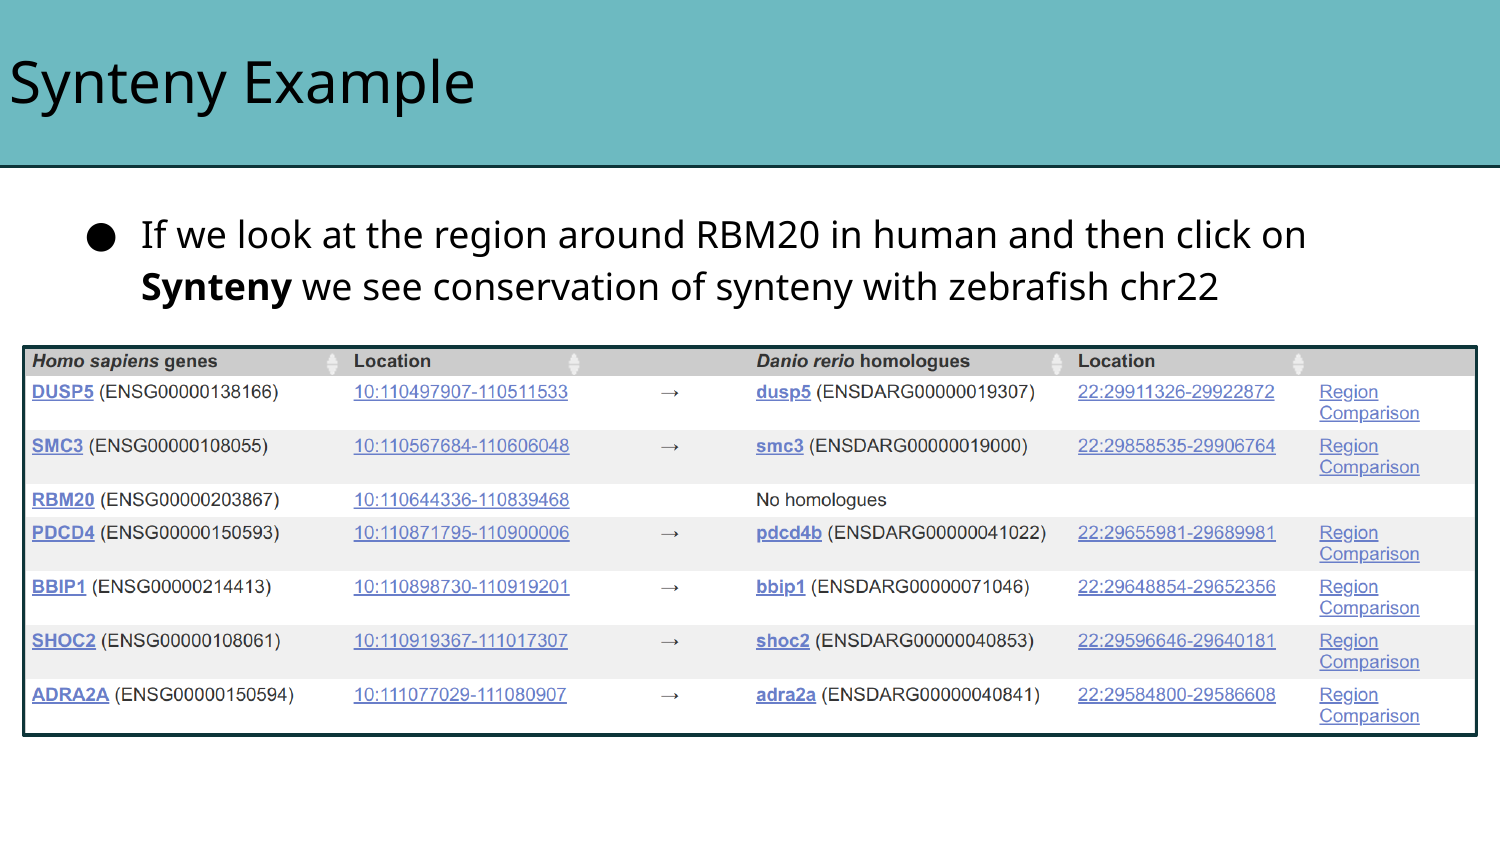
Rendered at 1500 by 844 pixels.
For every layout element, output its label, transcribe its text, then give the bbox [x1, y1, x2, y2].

title Synteny Example [0, 0, 1500, 168]
list If we look at the region around RBM20 in human and then click on Synteny we see conservation of synteny with zebrafish chr22 [51, 189, 1449, 324]
picture [24, 348, 1476, 734]
